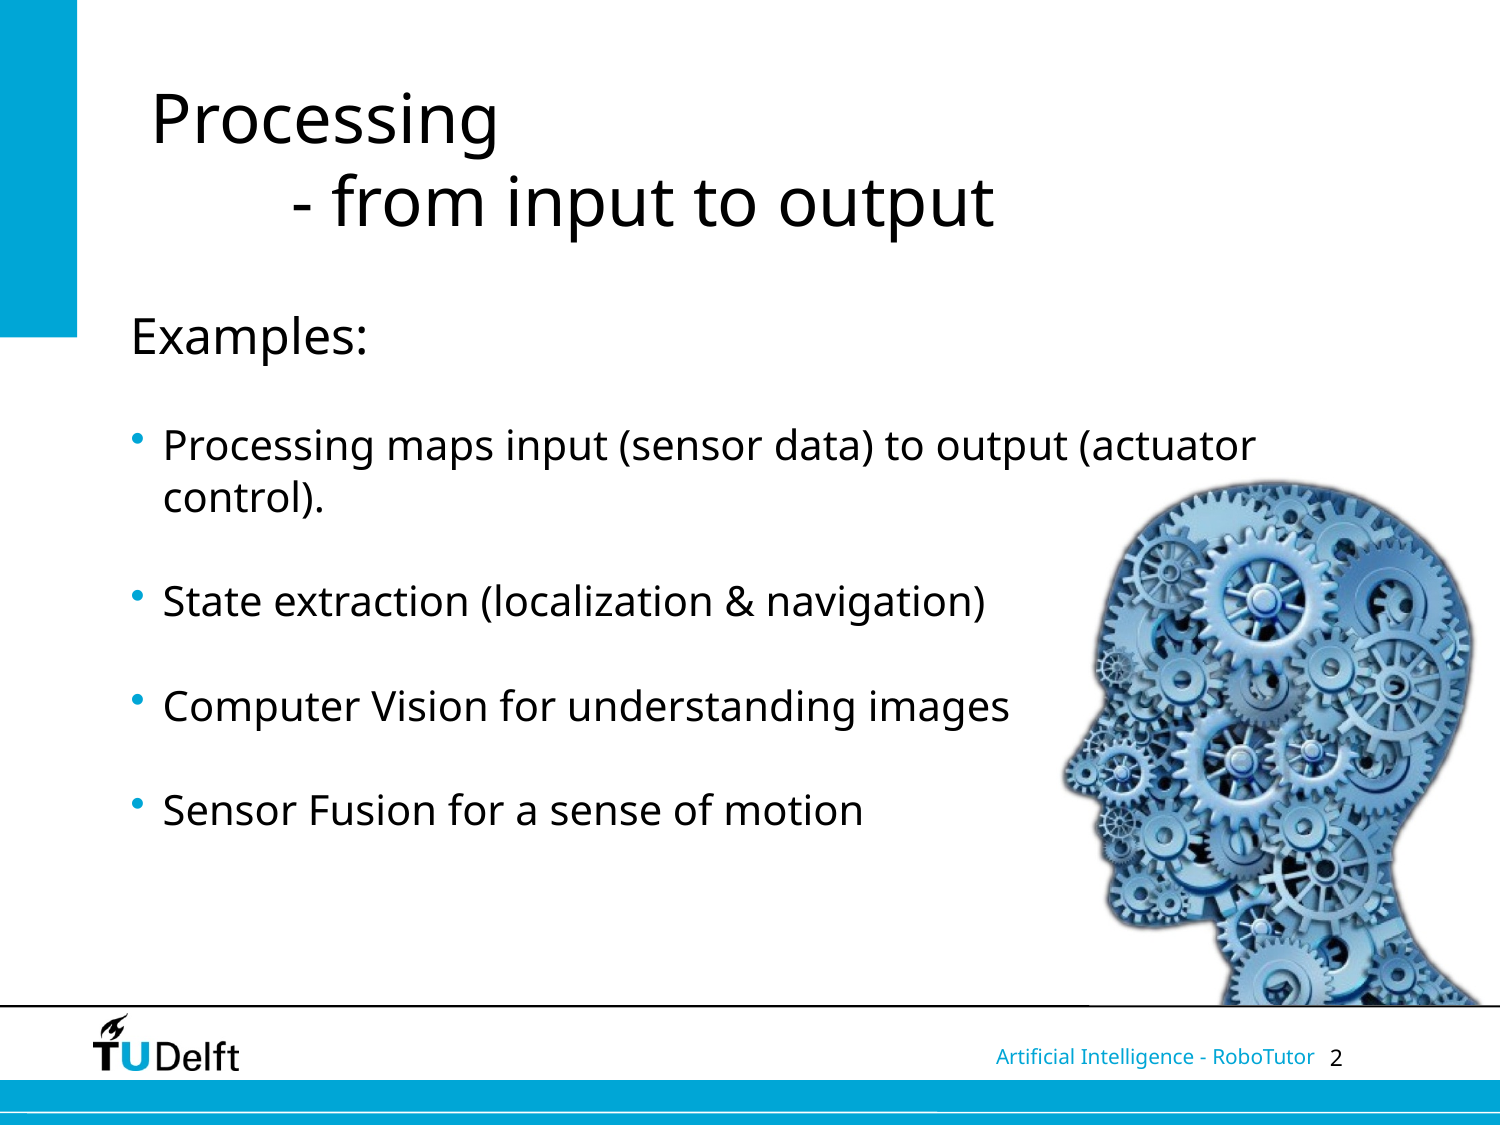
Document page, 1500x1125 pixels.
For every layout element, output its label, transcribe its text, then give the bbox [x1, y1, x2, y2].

picture [978, 428, 1500, 1005]
text_box Examples: Processing maps input (sensor data) to output (actuator control). State extraction (localization & navigation) Computer Vision for understanding images Sensor Fusion for a sense of motion [130, 312, 1302, 881]
title Processing - from input to output [150, 75, 1325, 260]
picture [93, 1013, 239, 1071]
